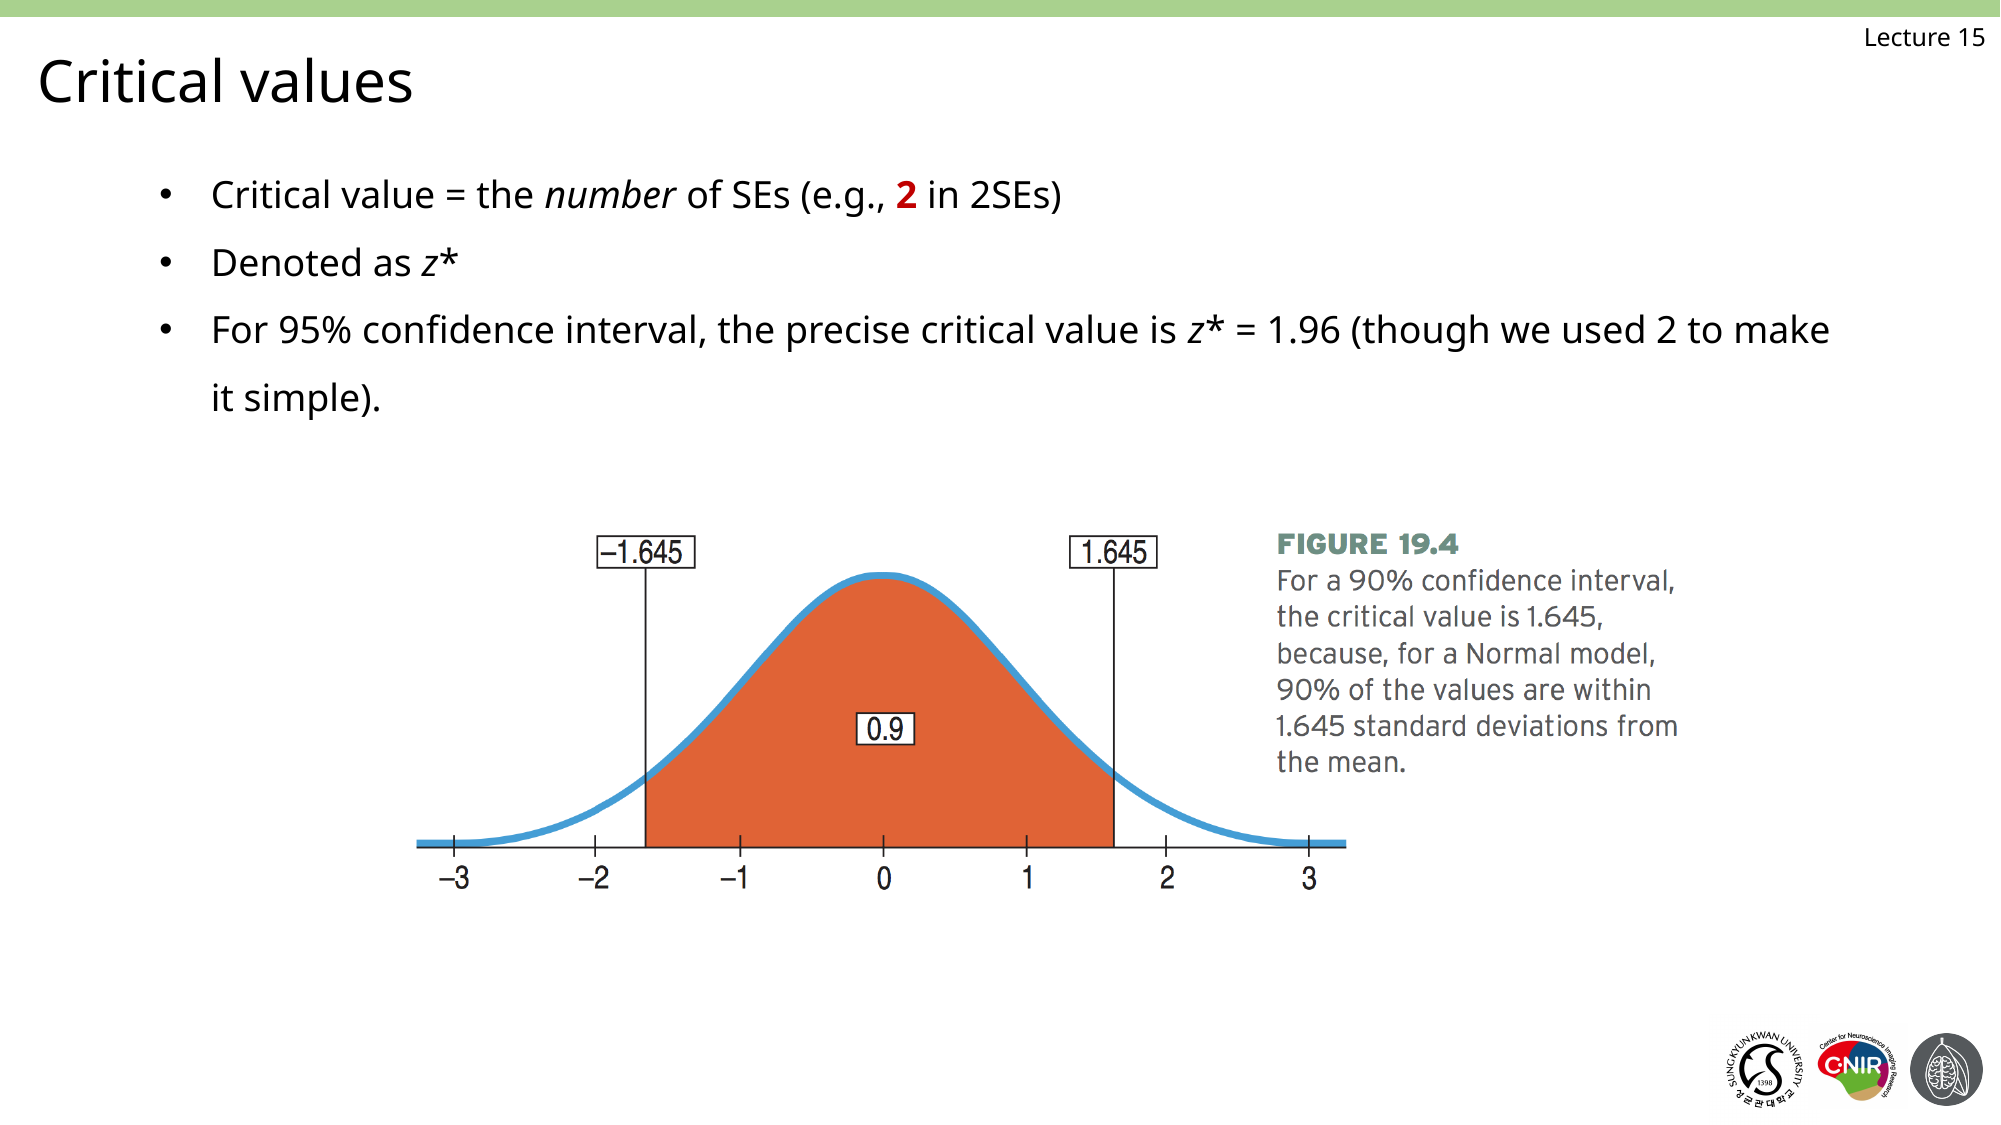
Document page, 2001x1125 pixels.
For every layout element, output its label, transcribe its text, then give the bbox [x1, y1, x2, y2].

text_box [1709, 1014, 1983, 1125]
text_box [0, 0, 2000, 18]
picture [371, 485, 1710, 911]
text_box Lecture 15 [1623, 13, 2000, 59]
text_box Critical value = the number of SEs (e.g., 2 in 2SEs) Denoted as z* For 95% confidence interval, the precise critical value is z* = 1.96 (though we used 2 to make it simple). [144, 141, 1856, 426]
text_box Critical values [22, 36, 430, 122]
